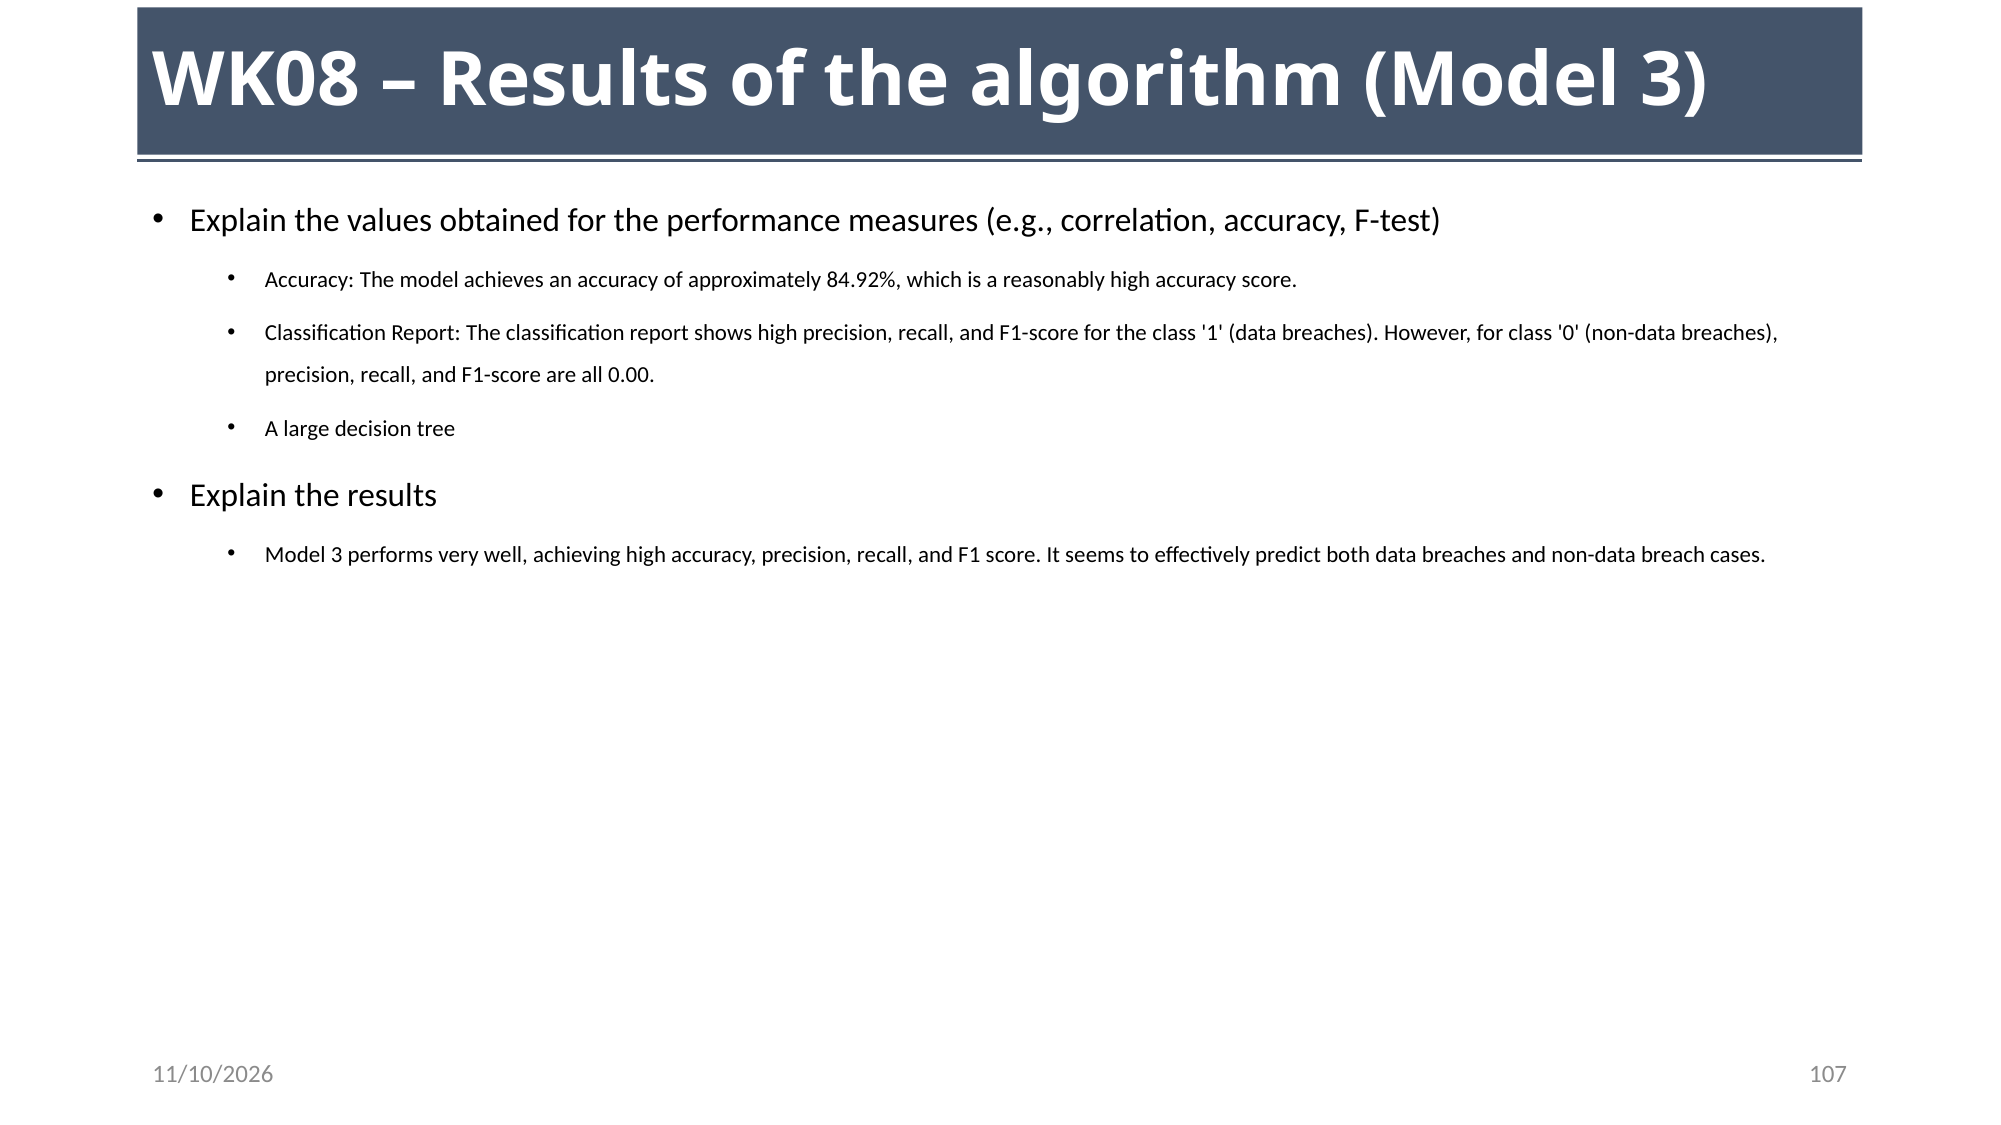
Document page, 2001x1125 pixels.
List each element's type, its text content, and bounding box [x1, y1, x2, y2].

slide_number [137, 1042, 588, 1103]
list Explain the values obtained for the performance measures (e.g., correlation, accuracy, F-test) Accuracy: The model achieves an accuracy of approximately 84.92%, which is a reasonably high accuracy score. Classification Report: The classification report shows high precision, recall, and F1-score for the class '1' (data breaches). However, for class '0' (non-data breaches), precision, recall, and F1-score are all 0.00. A large decision tree Explain the results Model 3 performs very well, achieving high accuracy, precision, recall, and F1 score. It seems to effectively predict both data breaches and non-data breach cases. [137, 170, 1863, 1014]
slide_number 107 [1412, 1042, 1863, 1103]
title WK08 – Results of the algorithm (Model 3) [137, 7, 1863, 155]
